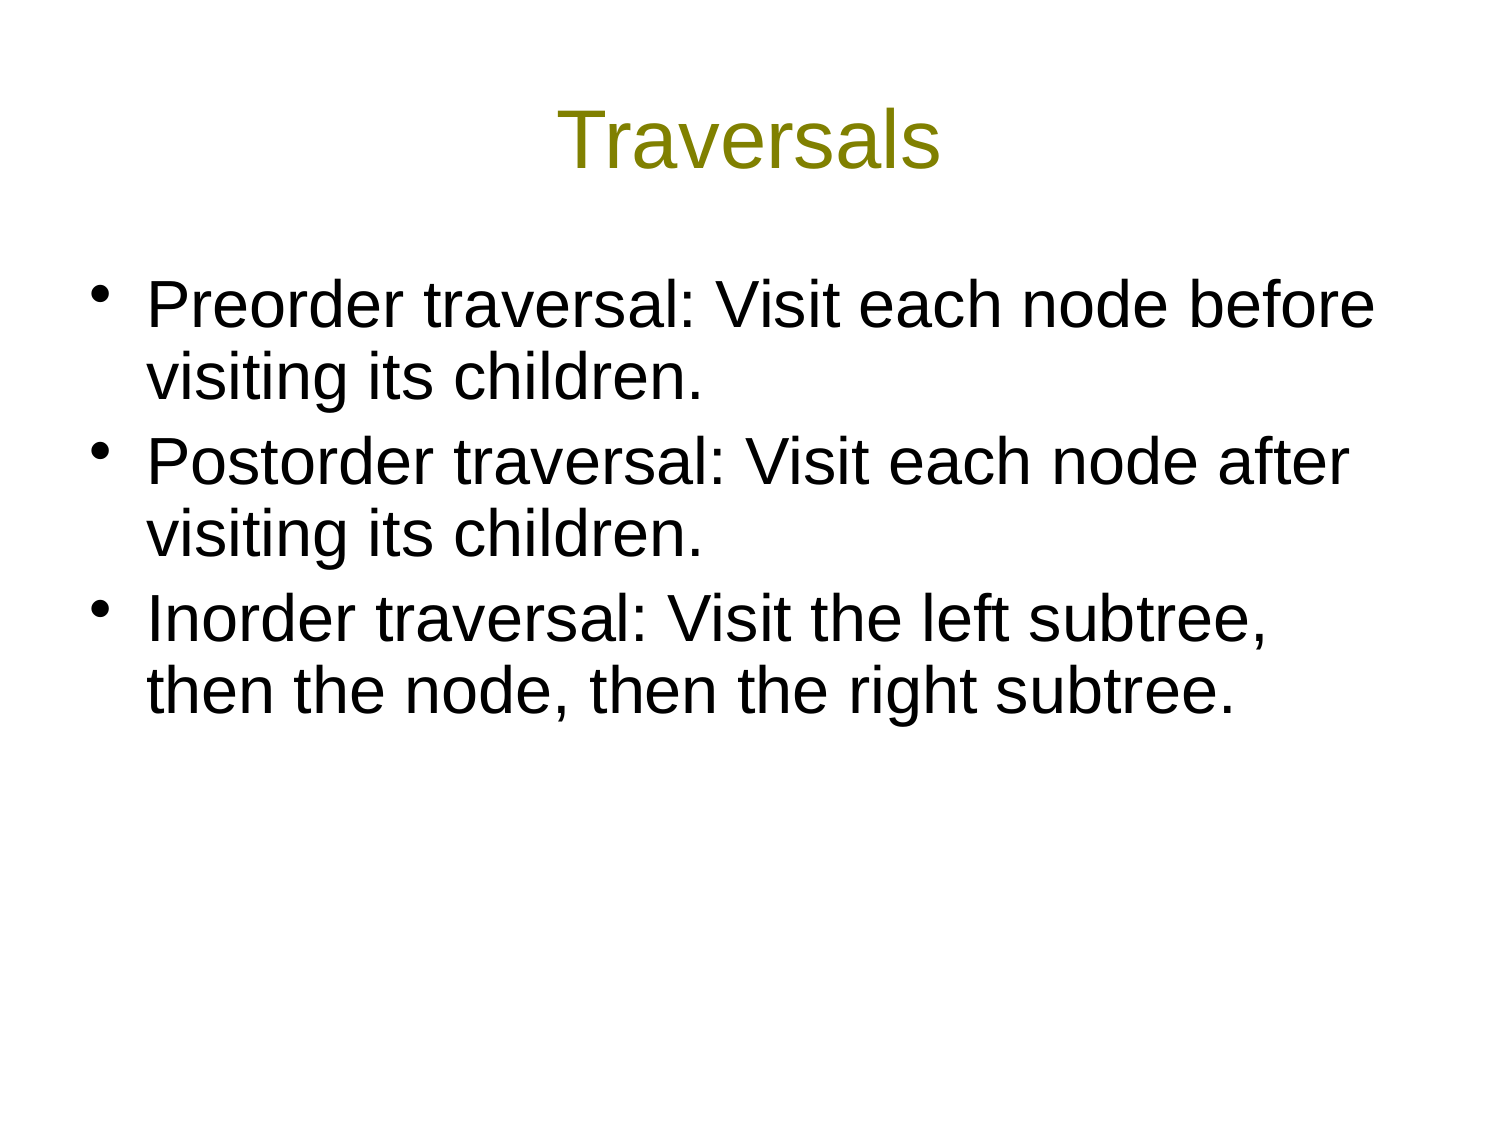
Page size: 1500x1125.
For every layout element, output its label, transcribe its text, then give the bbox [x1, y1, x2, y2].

title Traversals [74, 59, 1425, 210]
list Preorder traversal: Visit each node before visiting its children. Postorder traversal: Visit each node after visiting its children. Inorder traversal: Visit the left subtree, then the node, then the right subtree. [74, 262, 1425, 1013]
